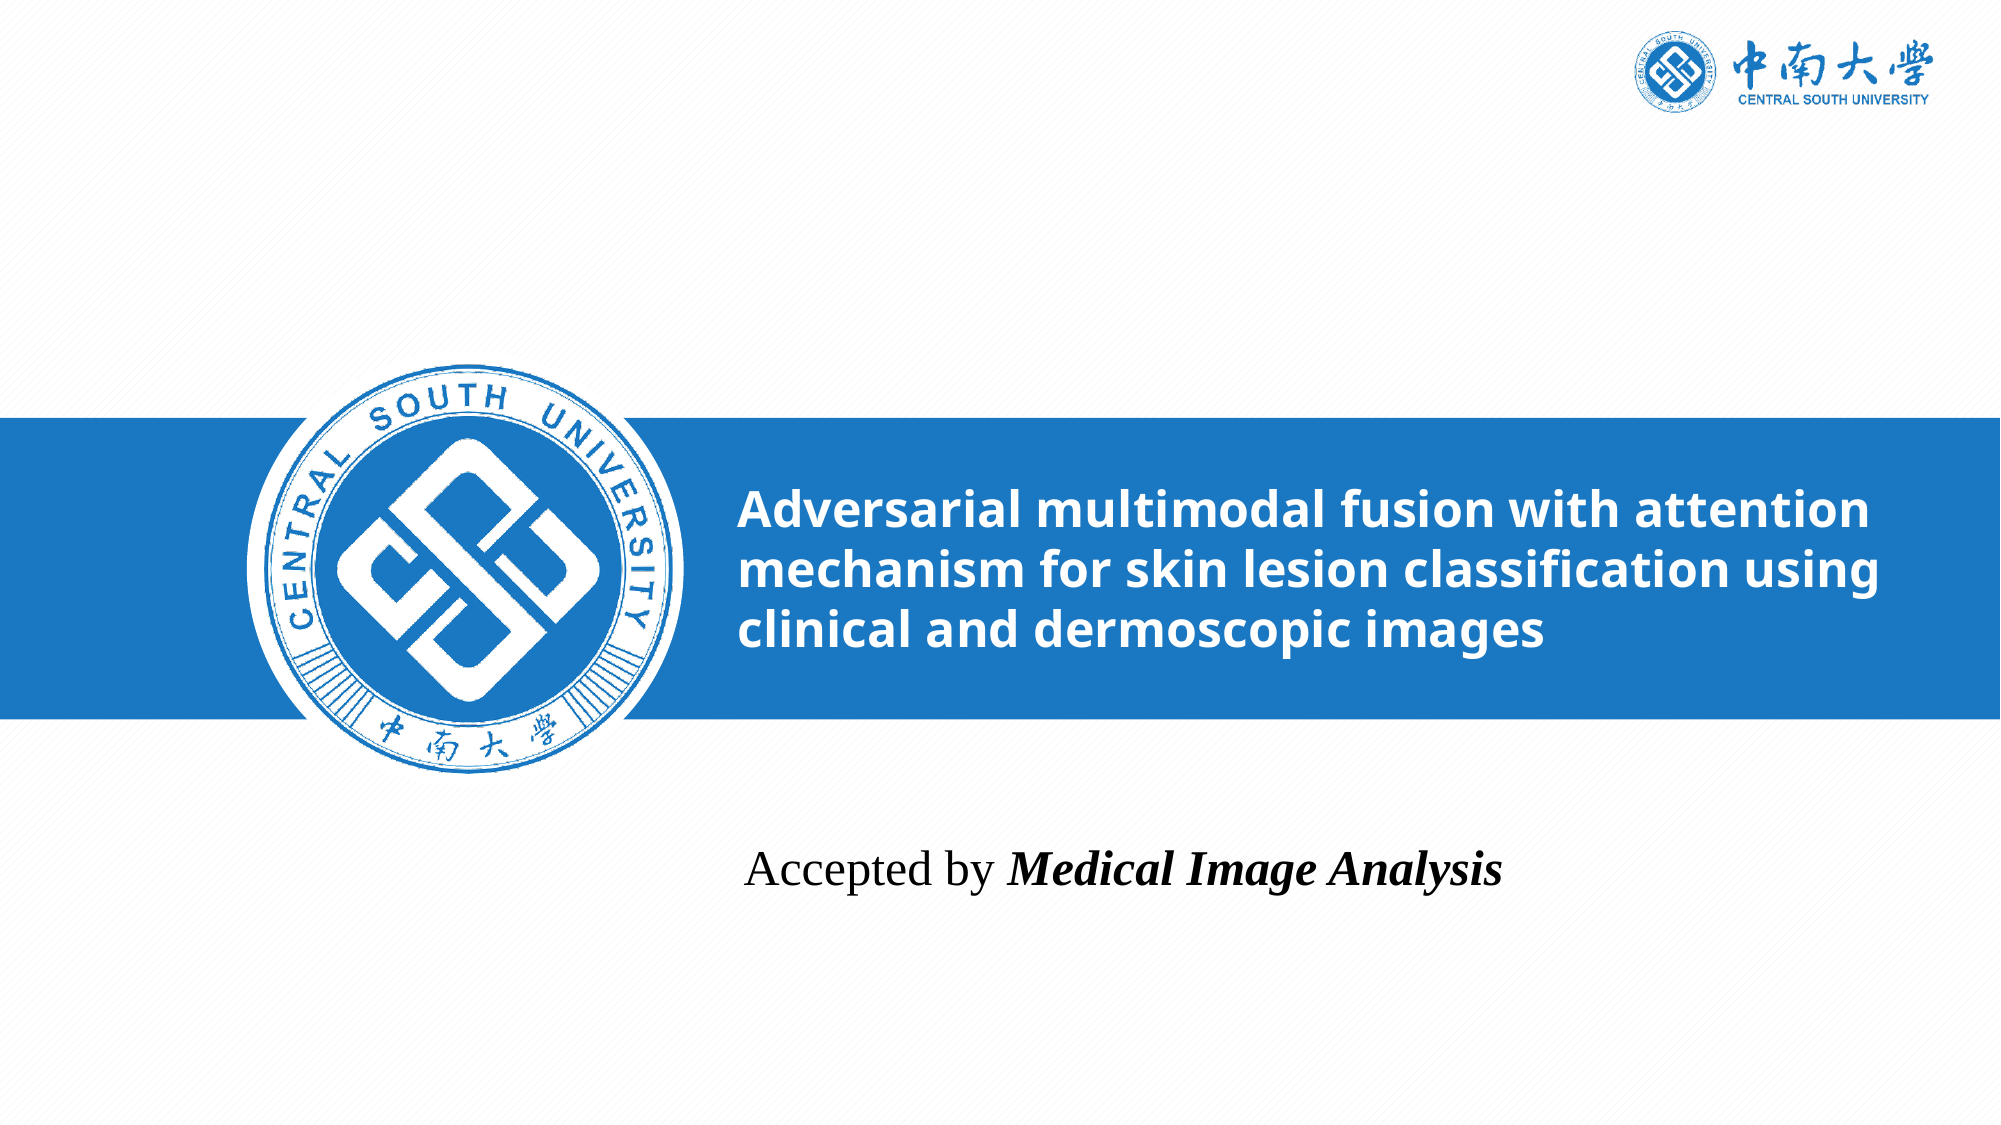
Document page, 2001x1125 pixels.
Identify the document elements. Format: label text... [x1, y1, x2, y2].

text_box [0, 417, 207, 720]
picture [207, 330, 723, 807]
text_box Adversarial multimodal fusion with attention mechanism for skin lesion classification using clinical and dermoscopic images [723, 470, 1920, 665]
picture [1623, 24, 1947, 120]
text_box [723, 417, 2000, 720]
text_box Accepted by Medical Image Analysis [728, 828, 1519, 903]
